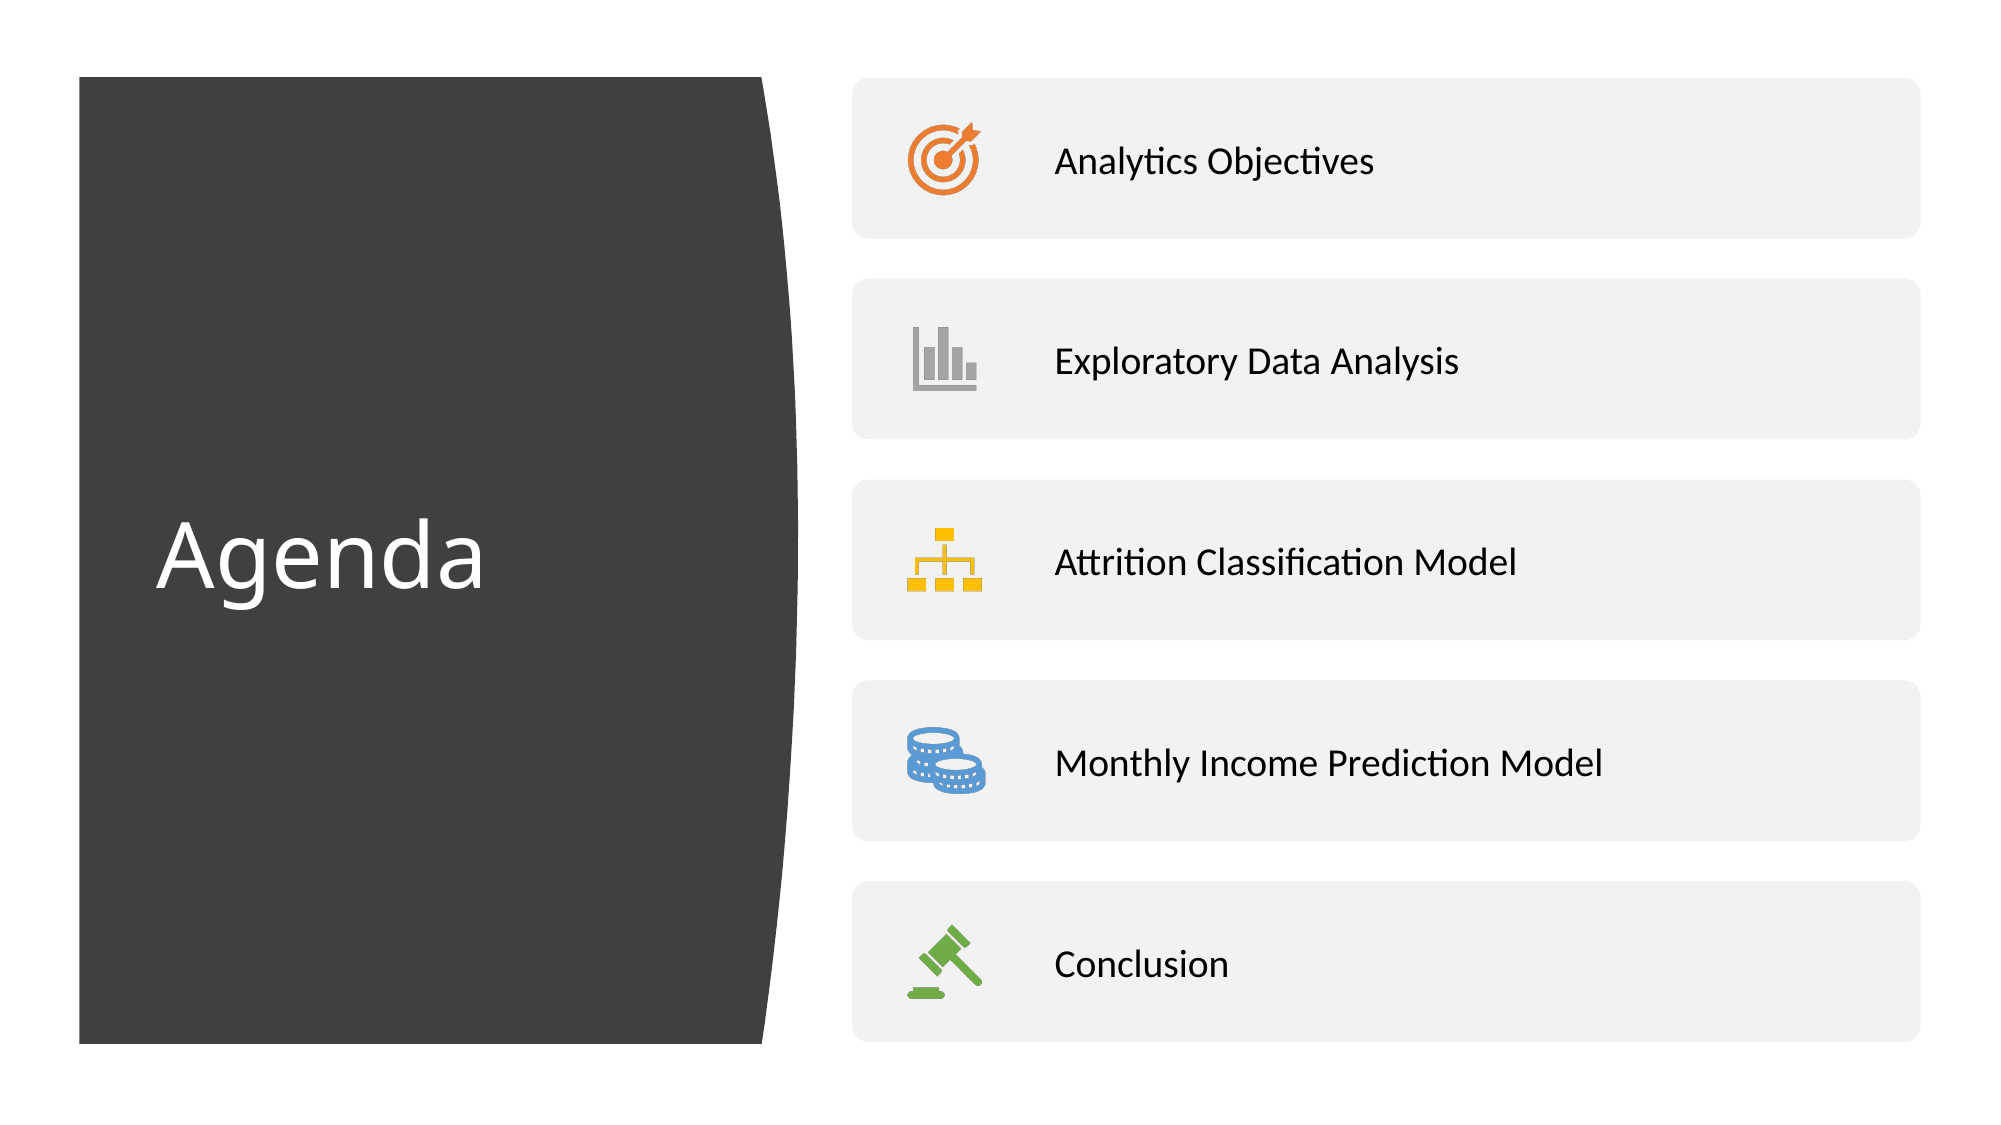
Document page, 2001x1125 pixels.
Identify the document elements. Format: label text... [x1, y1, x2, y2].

title Agenda [141, 166, 702, 953]
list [852, 77, 1921, 1043]
text_box [78, 76, 800, 1045]
